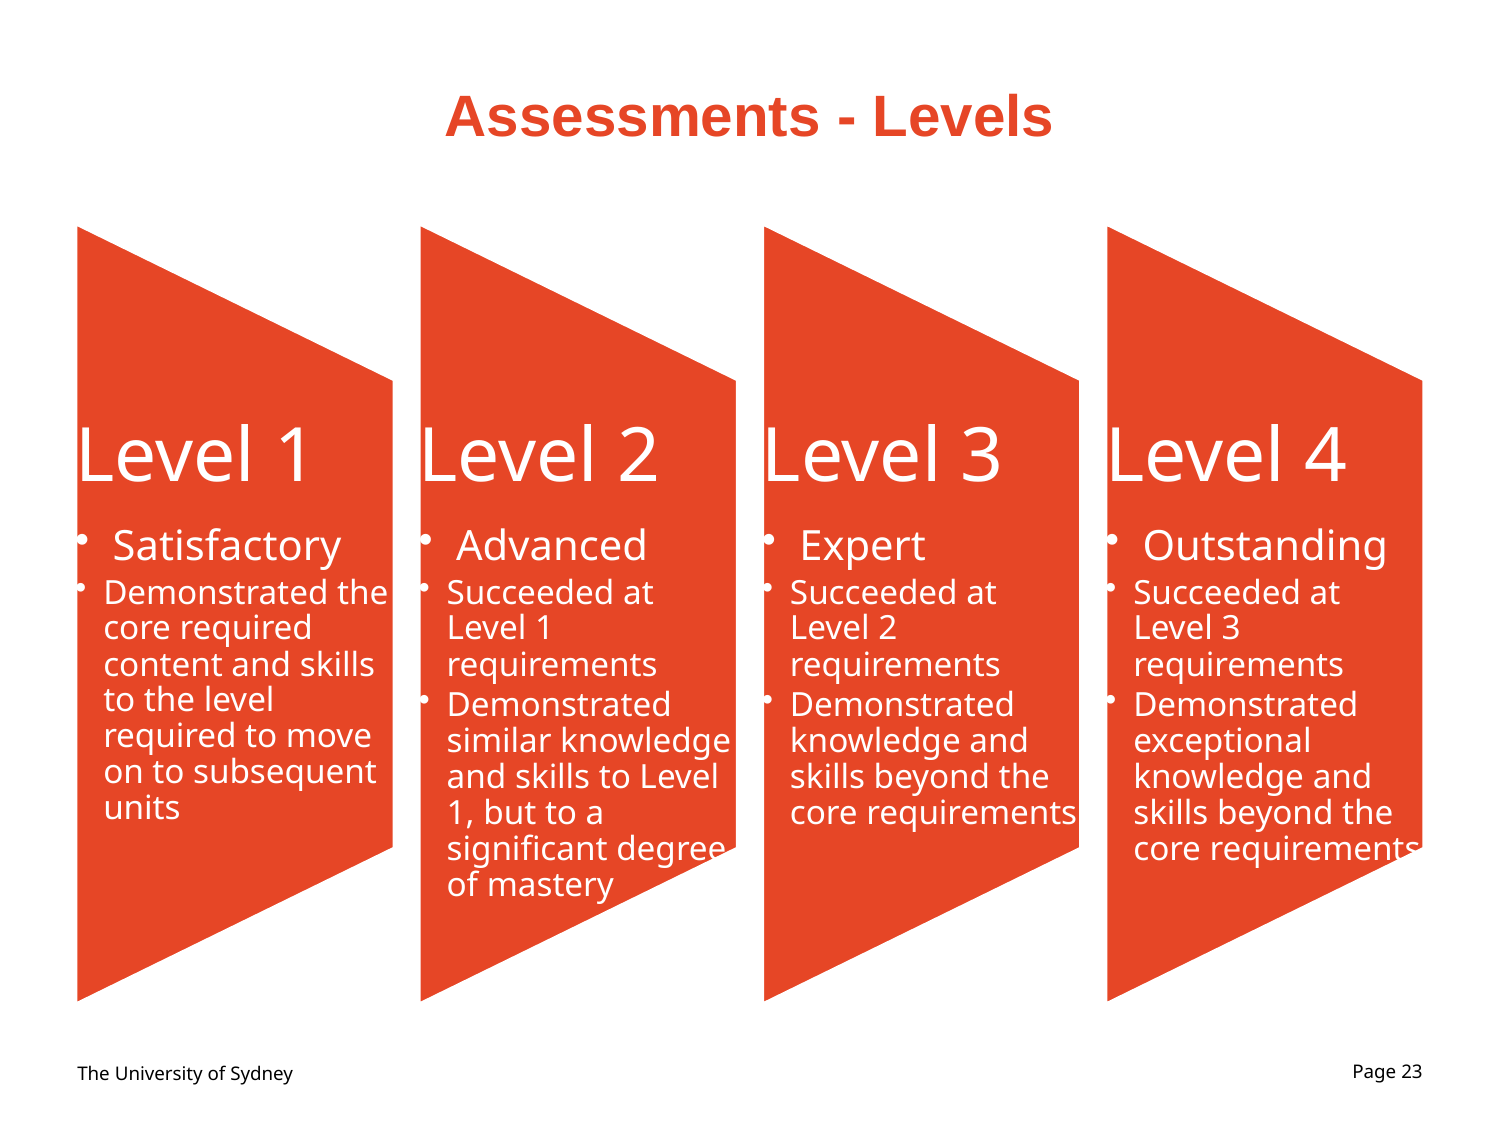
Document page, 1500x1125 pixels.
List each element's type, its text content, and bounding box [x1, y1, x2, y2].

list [74, 222, 1426, 1006]
title Assessments - Levels [75, 19, 1425, 207]
